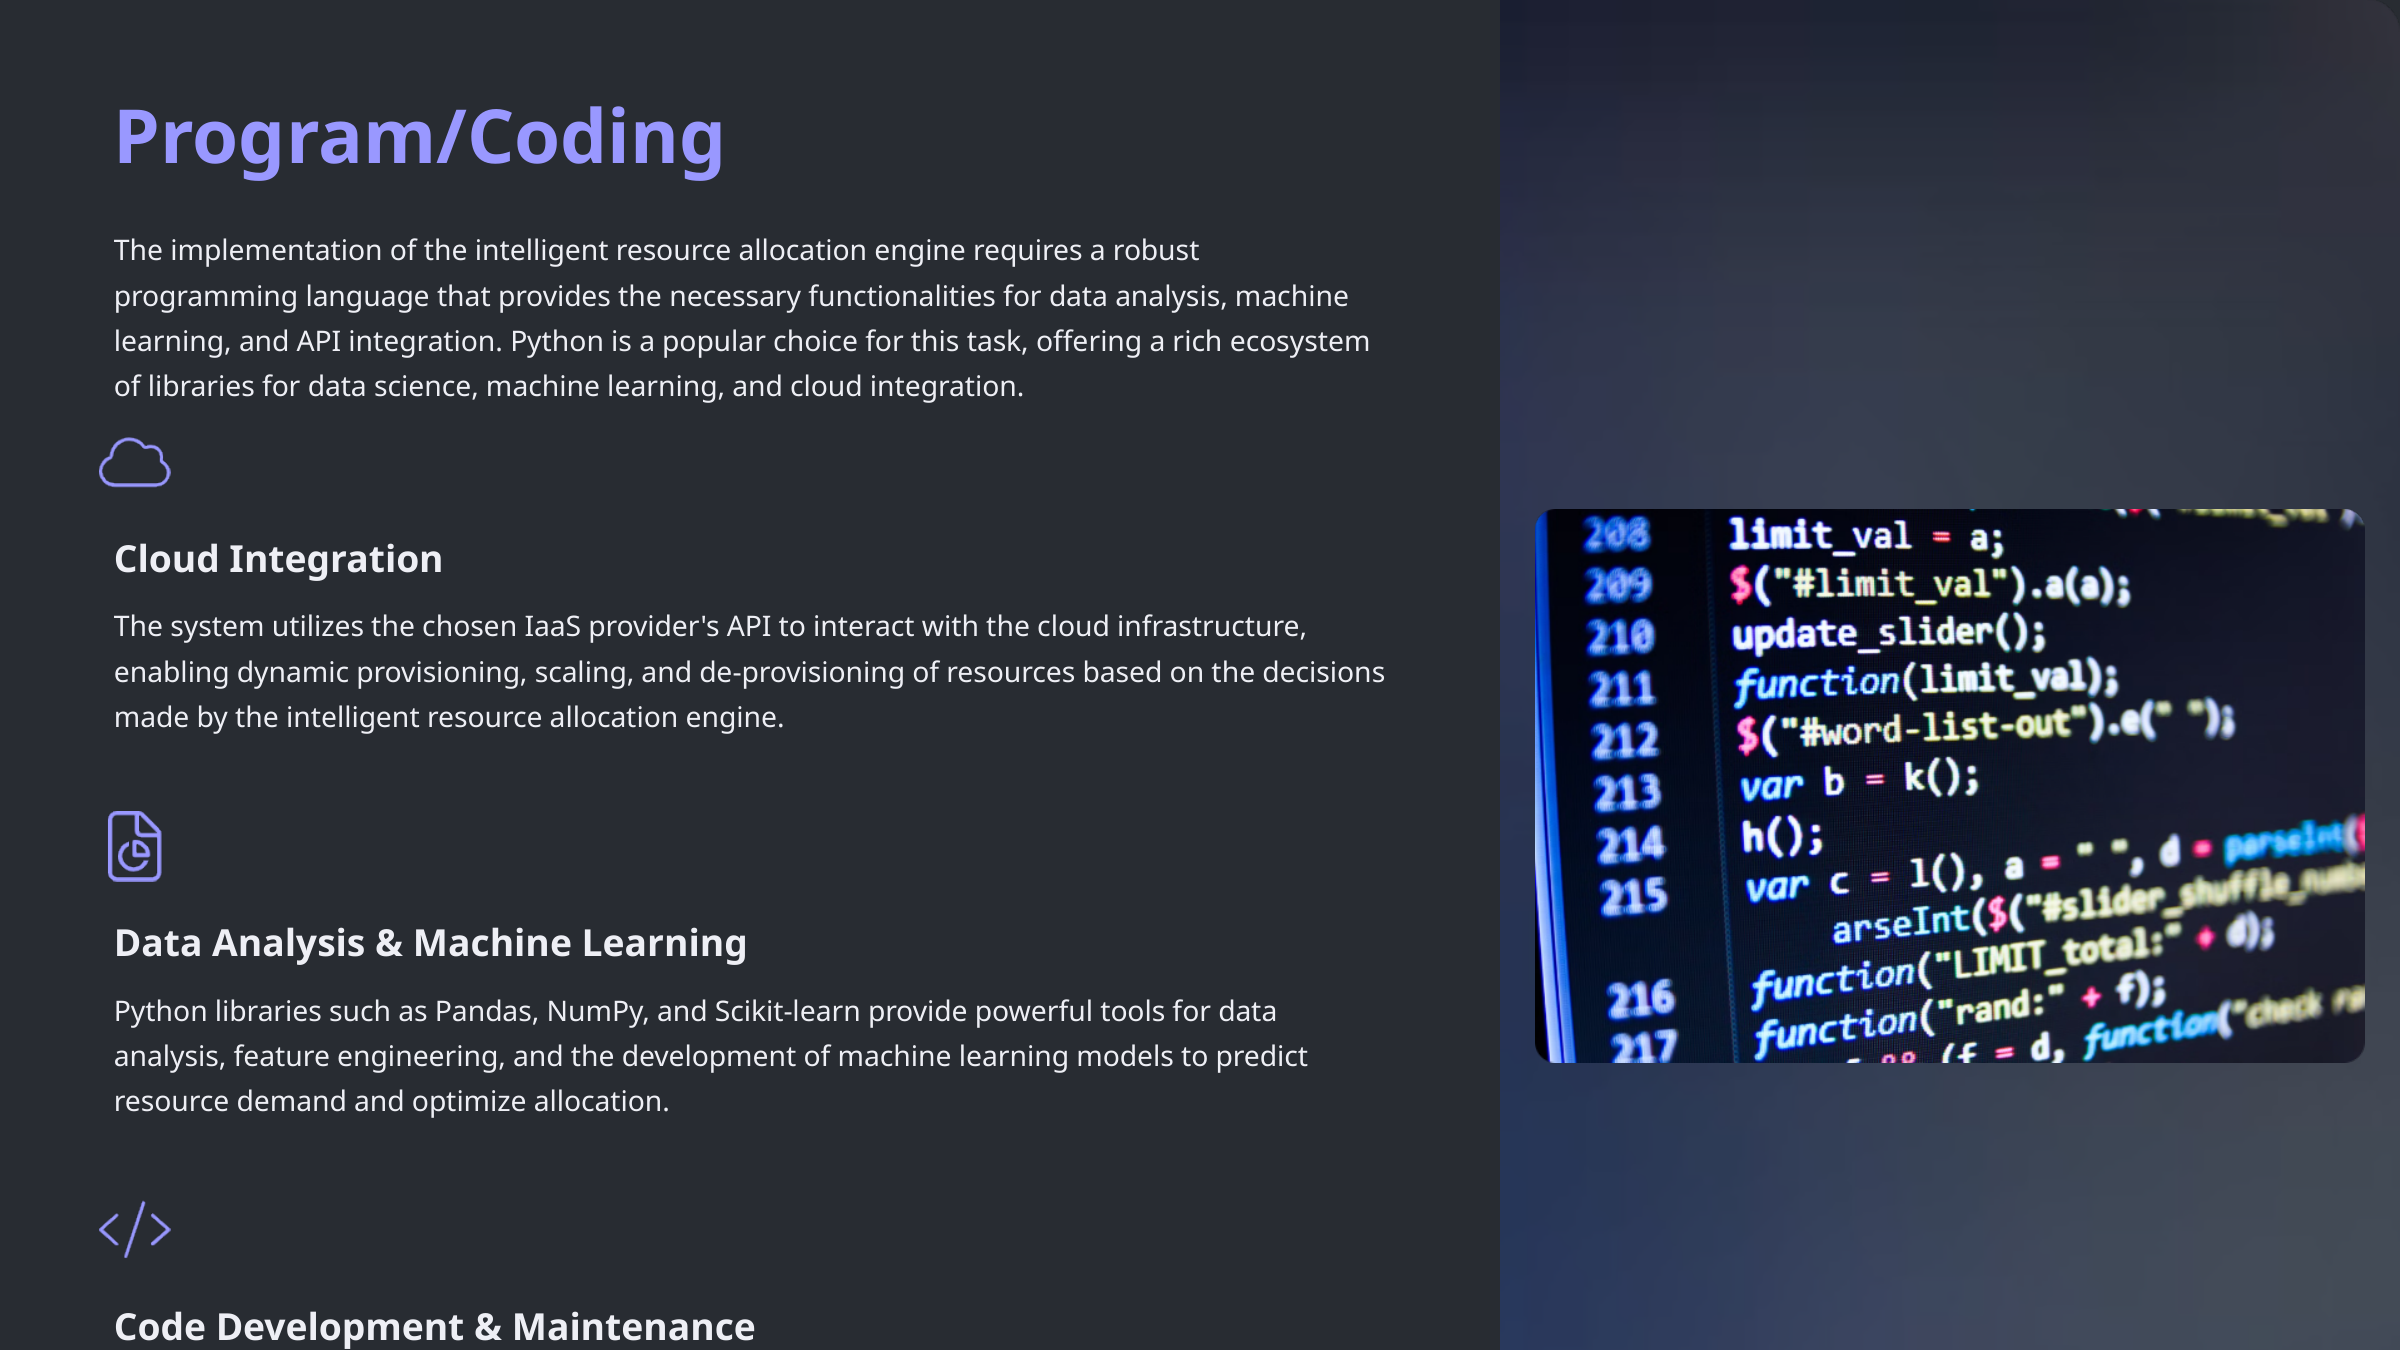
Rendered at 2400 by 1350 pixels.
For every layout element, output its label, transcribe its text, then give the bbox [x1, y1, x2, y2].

text_box Cloud Integration [99, 526, 473, 573]
text_box Code Development & Maintenance [99, 1294, 662, 1341]
text_box Program/Coding [99, 77, 846, 172]
text_box [0, 0, 1499, 1350]
text_box The system utilizes the chosen IaaS provider's API to interact with the cloud infrastructure, enabling dynamic provisioning, scaling, and de-provisioning of resources based on the decisions made by the intelligent resource allocation engine. [99, 589, 1401, 726]
text_box The implementation of the intelligent resource allocation engine requires a robust programming language that provides the necessary functionalities for data analysis, machine learning, and API integration. Python is a popular choice for this task, offering a rich ecosystem of libraries for data science, machine learning, and cloud integration. [99, 213, 1401, 396]
text_box Data Analysis & Machine Learning [99, 910, 654, 957]
picture [99, 1194, 171, 1266]
picture [99, 810, 171, 882]
picture [1499, 0, 2400, 1350]
picture [99, 426, 171, 498]
text_box Python libraries such as Pandas, NumPy, and Scikit-learn provide powerful tools for data analysis, feature engineering, and the development of machine learning models to predict resource demand and optimize allocation. [99, 973, 1401, 1110]
